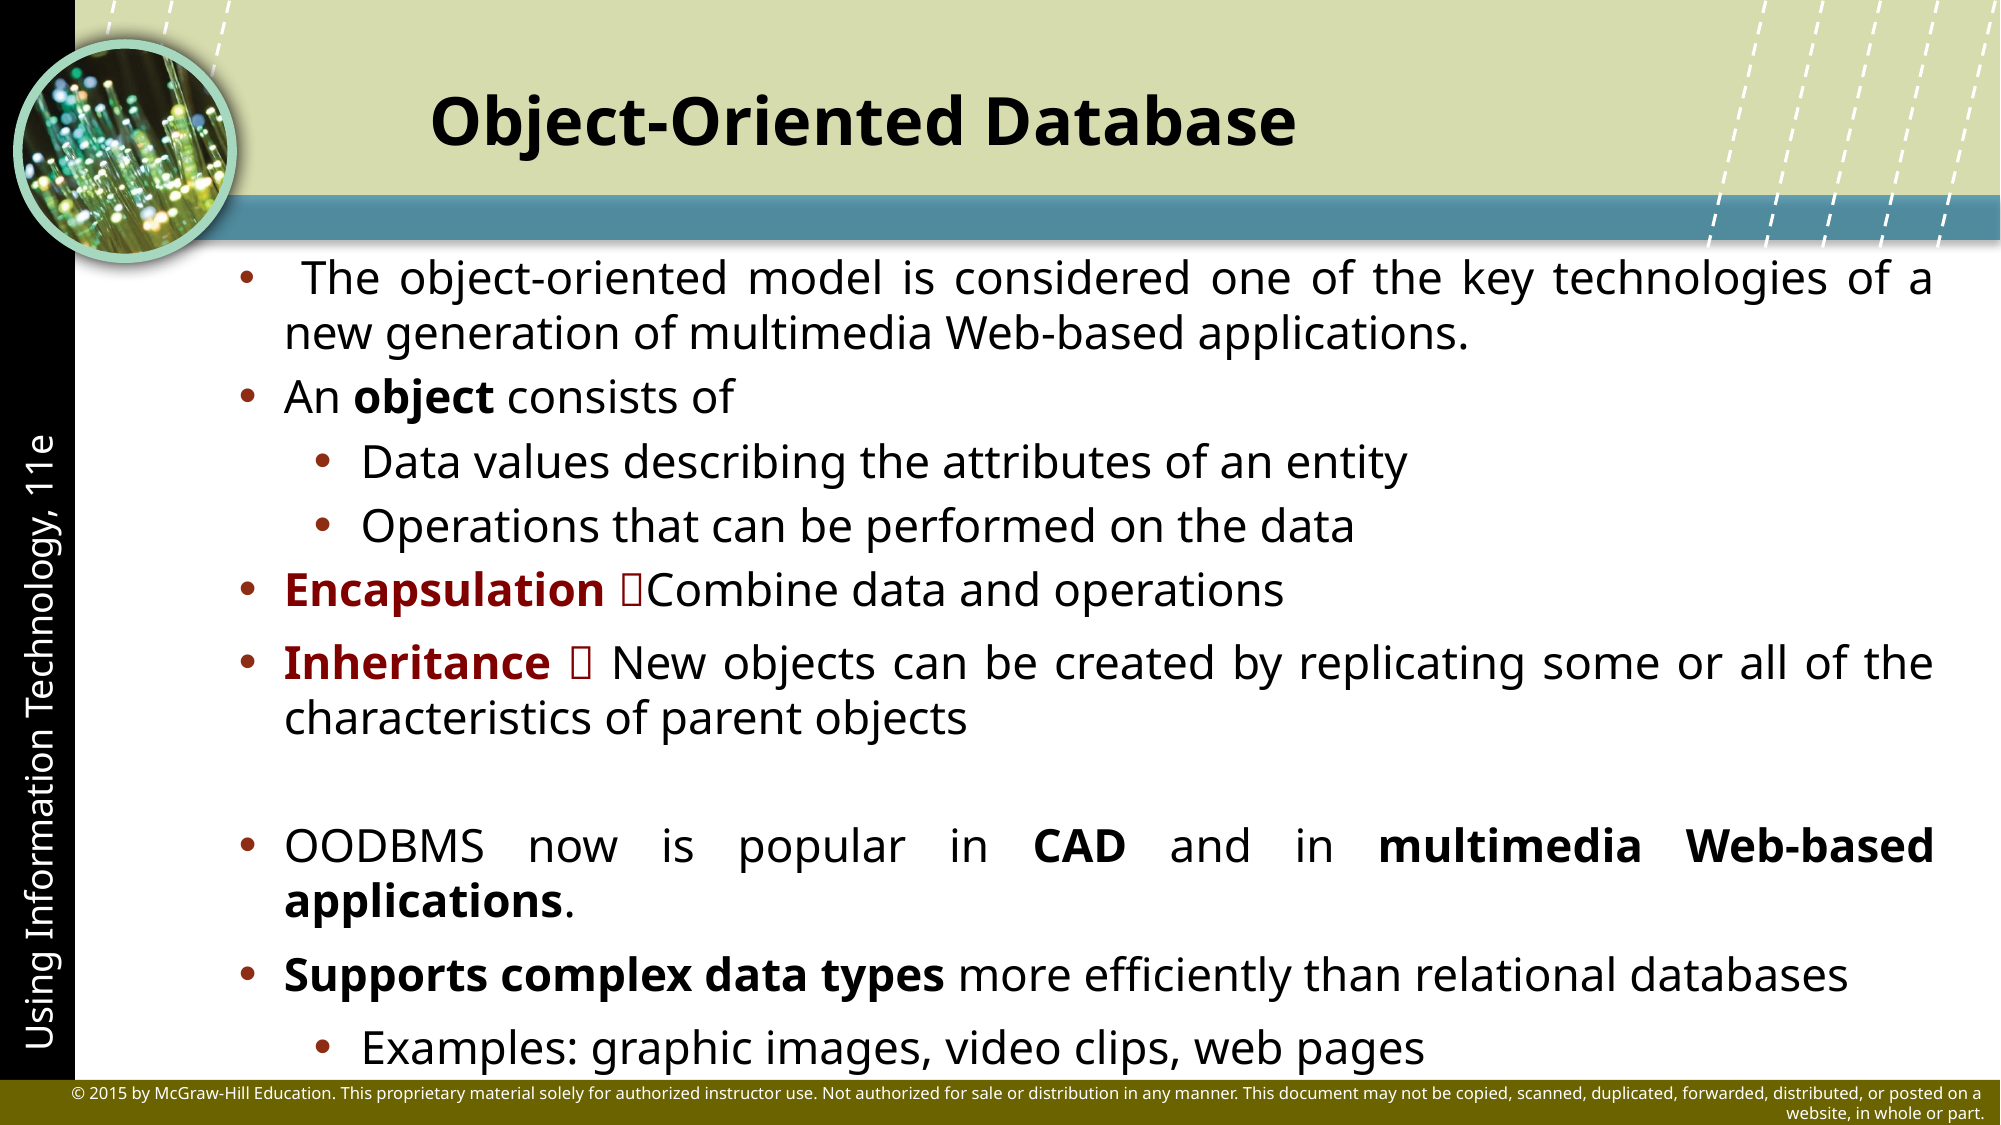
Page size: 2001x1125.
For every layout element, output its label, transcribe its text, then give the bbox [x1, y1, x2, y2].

text_box The object-oriented model is considered one of the key technologies of a new generation of multimedia Web-based applications. An object consists of Data values describing the attributes of an entity Operations that can be performed on the data Encapsulation Combine data and operations Inheritance  New objects can be created by replicating some or all of the characteristics of parent objects OODBMS now is popular in CAD and in multimedia Web-based applications. Supports complex data types more efficiently than relational databases Examples: graphic images, video clips, web pages [223, 241, 1951, 1125]
text_box Object-Oriented Database [100, 37, 1438, 200]
picture [23, 52, 214, 253]
